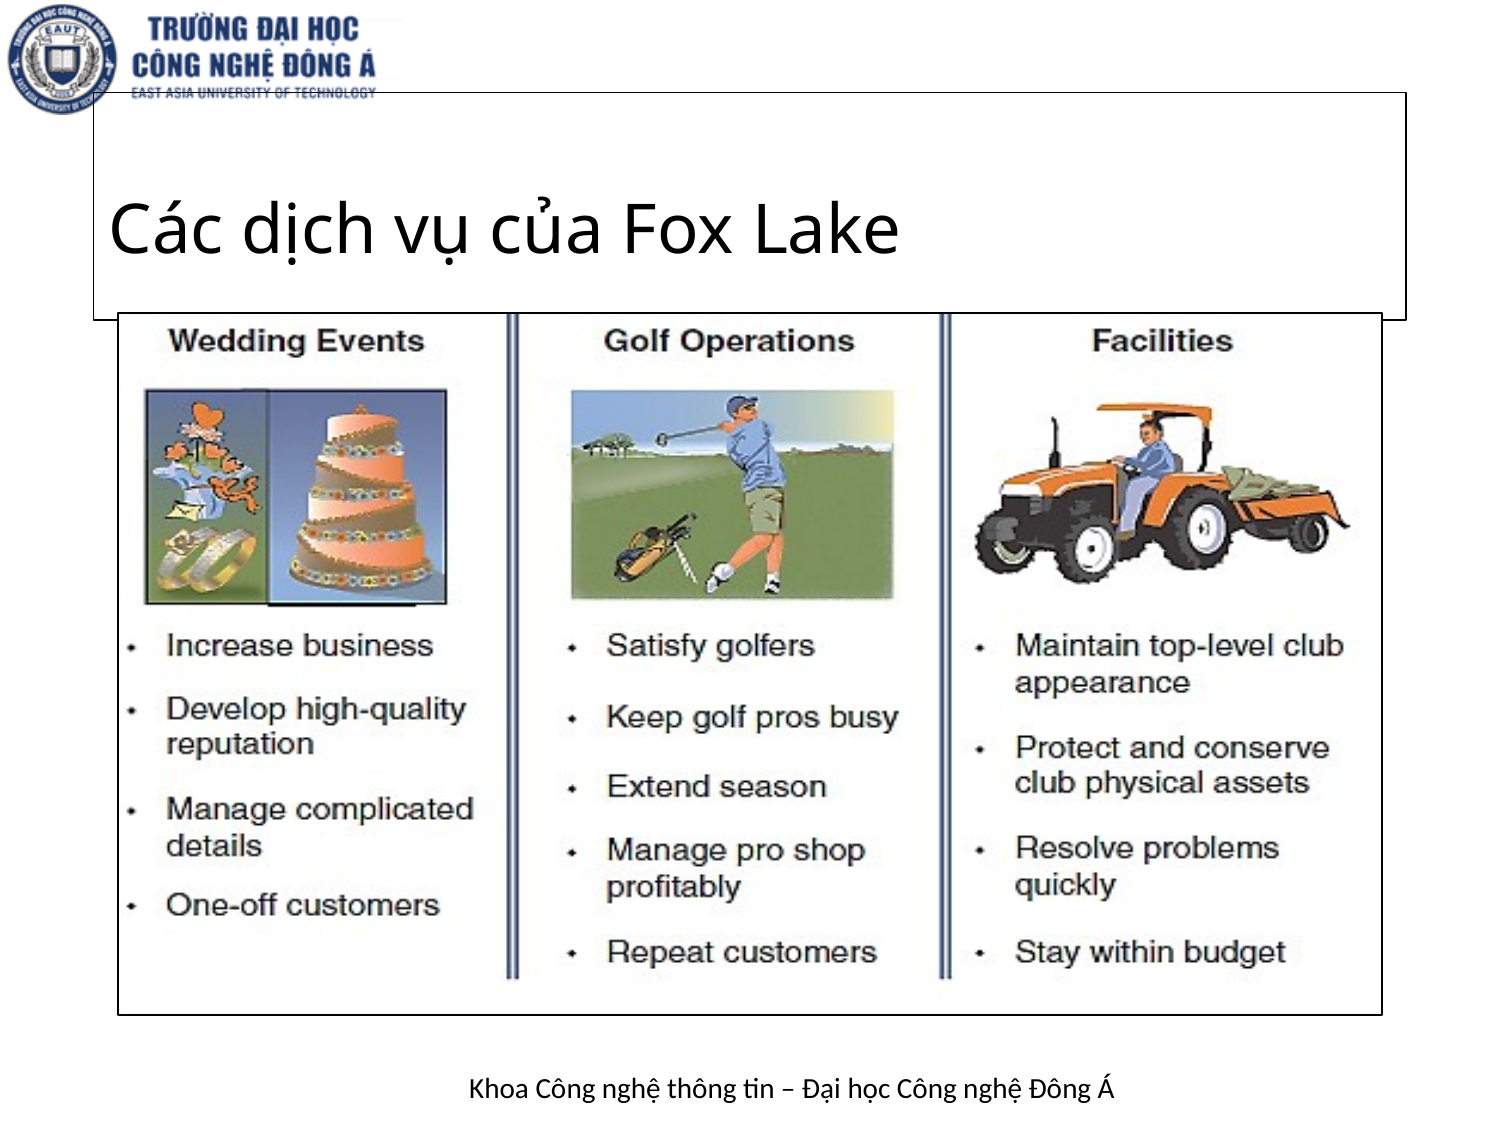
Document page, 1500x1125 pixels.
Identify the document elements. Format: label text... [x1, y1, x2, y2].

picture [0, 4, 403, 115]
title Các dịch vụ của Fox Lake [93, 92, 1407, 320]
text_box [117, 312, 1383, 1016]
